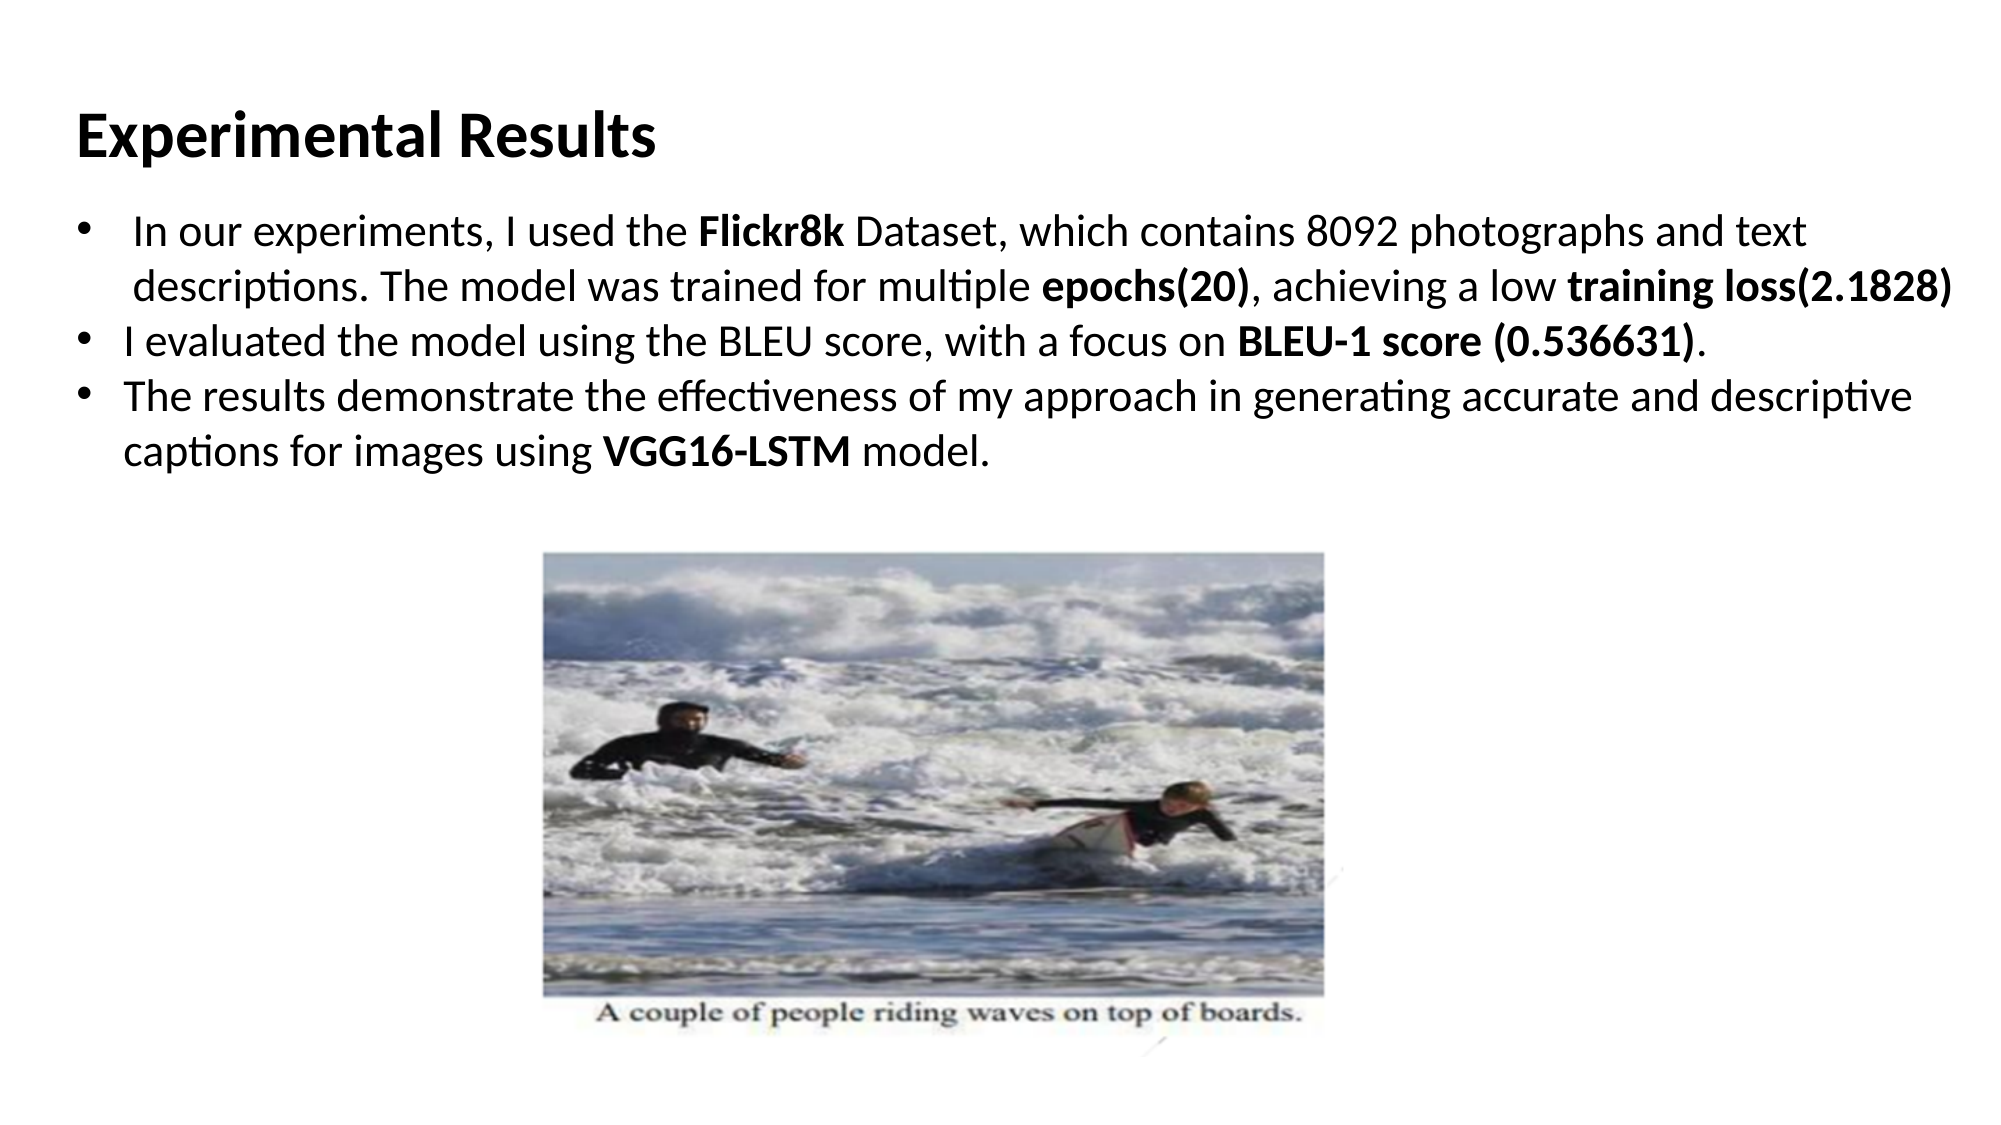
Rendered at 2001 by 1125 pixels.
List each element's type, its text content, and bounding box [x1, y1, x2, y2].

text_box Experimental Results In our experiments, I used the Flickr8k Dataset, which contains 8092 photographs and text descriptions. The model was trained for multiple epochs(20), achieving a low training loss(2.1828) I evaluated the model using the BLEU score, with a focus on BLEU-1 score (0.536631). The results demonstrate the effectiveness of my approach in generating accurate and descriptive captions for images using VGG16-LSTM model. [61, 38, 2000, 528]
picture [528, 543, 1344, 1057]
